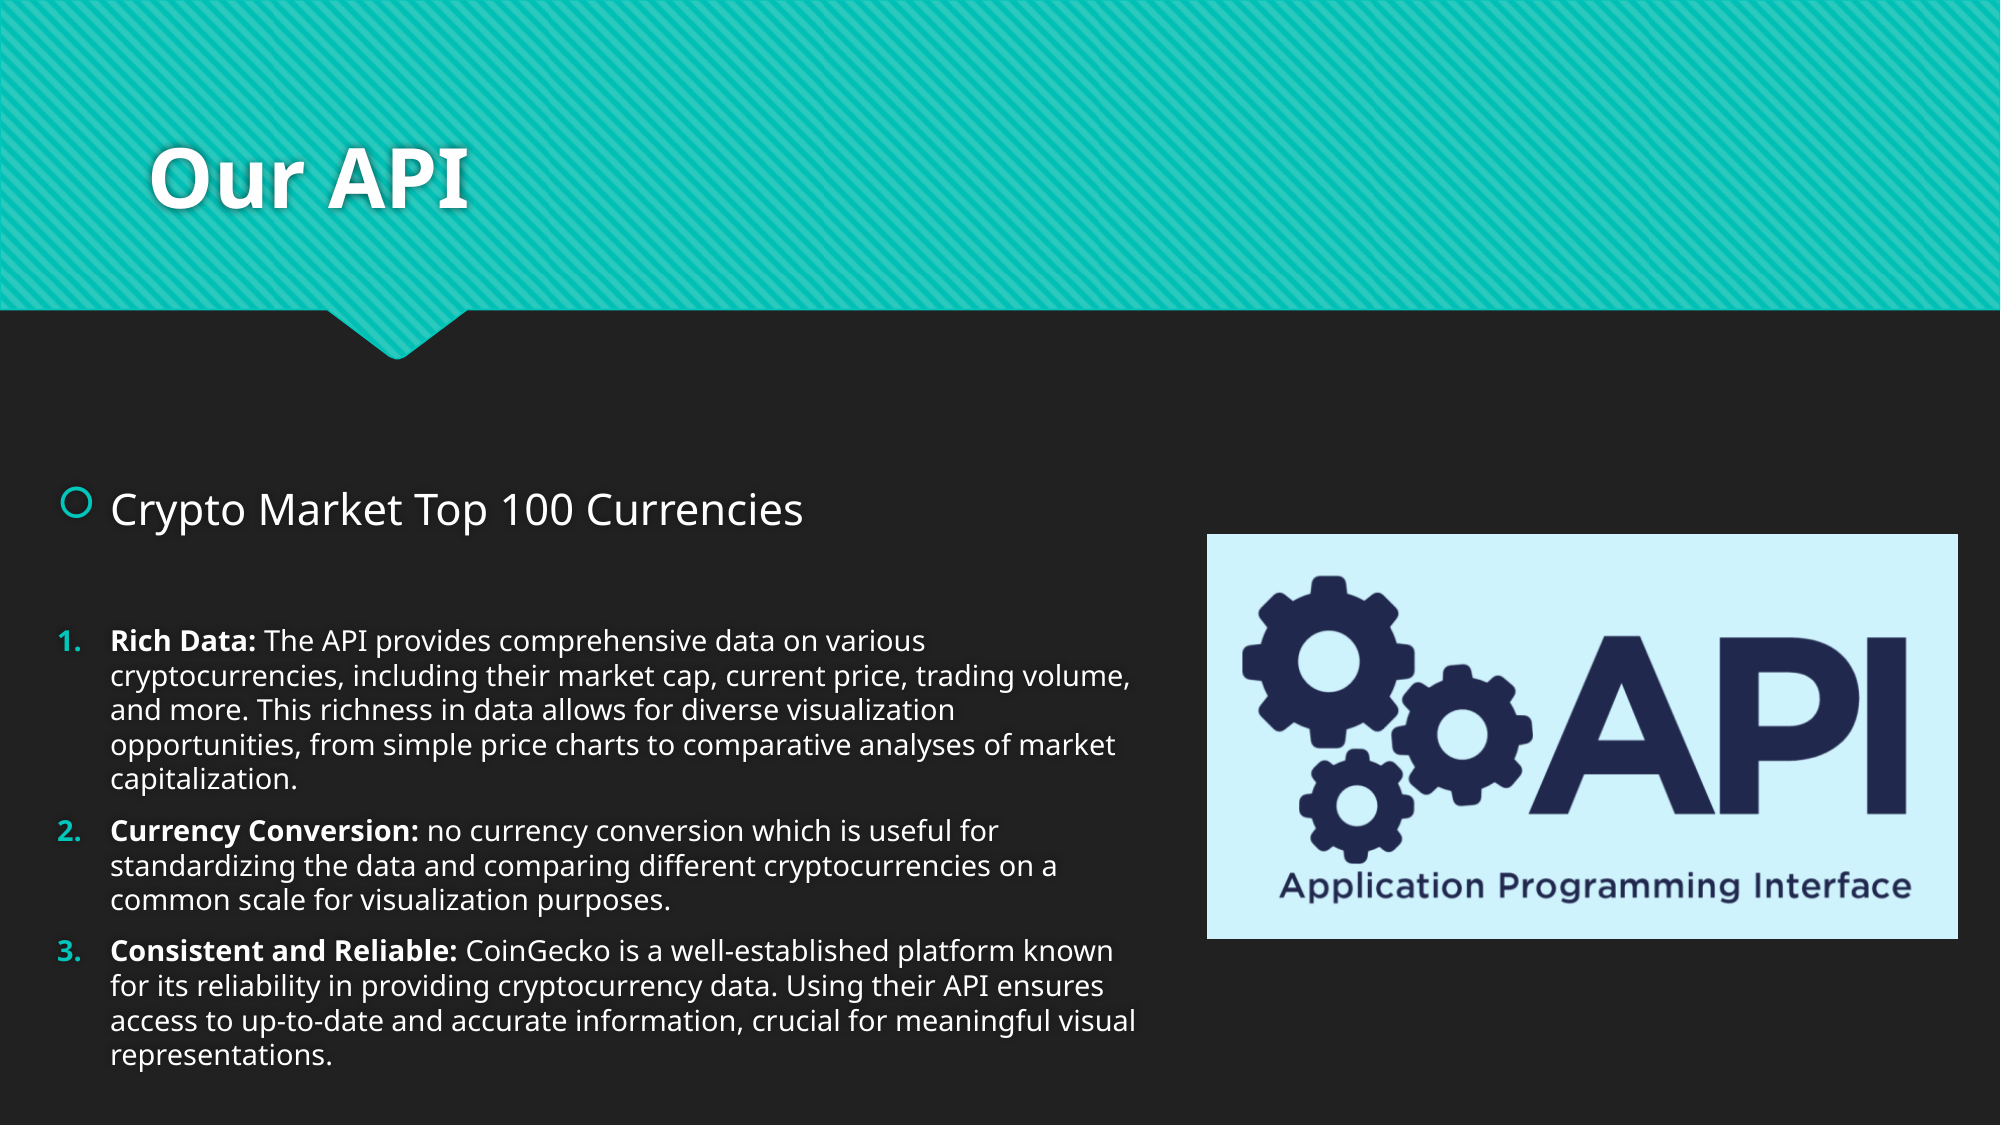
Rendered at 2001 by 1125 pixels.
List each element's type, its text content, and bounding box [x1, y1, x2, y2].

picture [1207, 534, 1959, 939]
title Our API [132, 73, 1868, 233]
list Crypto Market Top 100 Currencies Rich Data: The API provides comprehensive data on various cryptocurrencies, including their market cap, current price, trading volume, and more. This richness in data allows for diverse visualization opportunities, from simple price charts to comparative analyses of market capitalization. Currency Conversion: no currency conversion which is useful for standardizing the data and comparing different cryptocurrencies on a common scale for visualization purposes. Consistent and Reliable: CoinGecko is a well-established platform known for its reliability in providing cryptocurrency data. Using their API ensures access to up-to-date and accurate information, crucial for meaningful visual representations. [42, 474, 1161, 1087]
